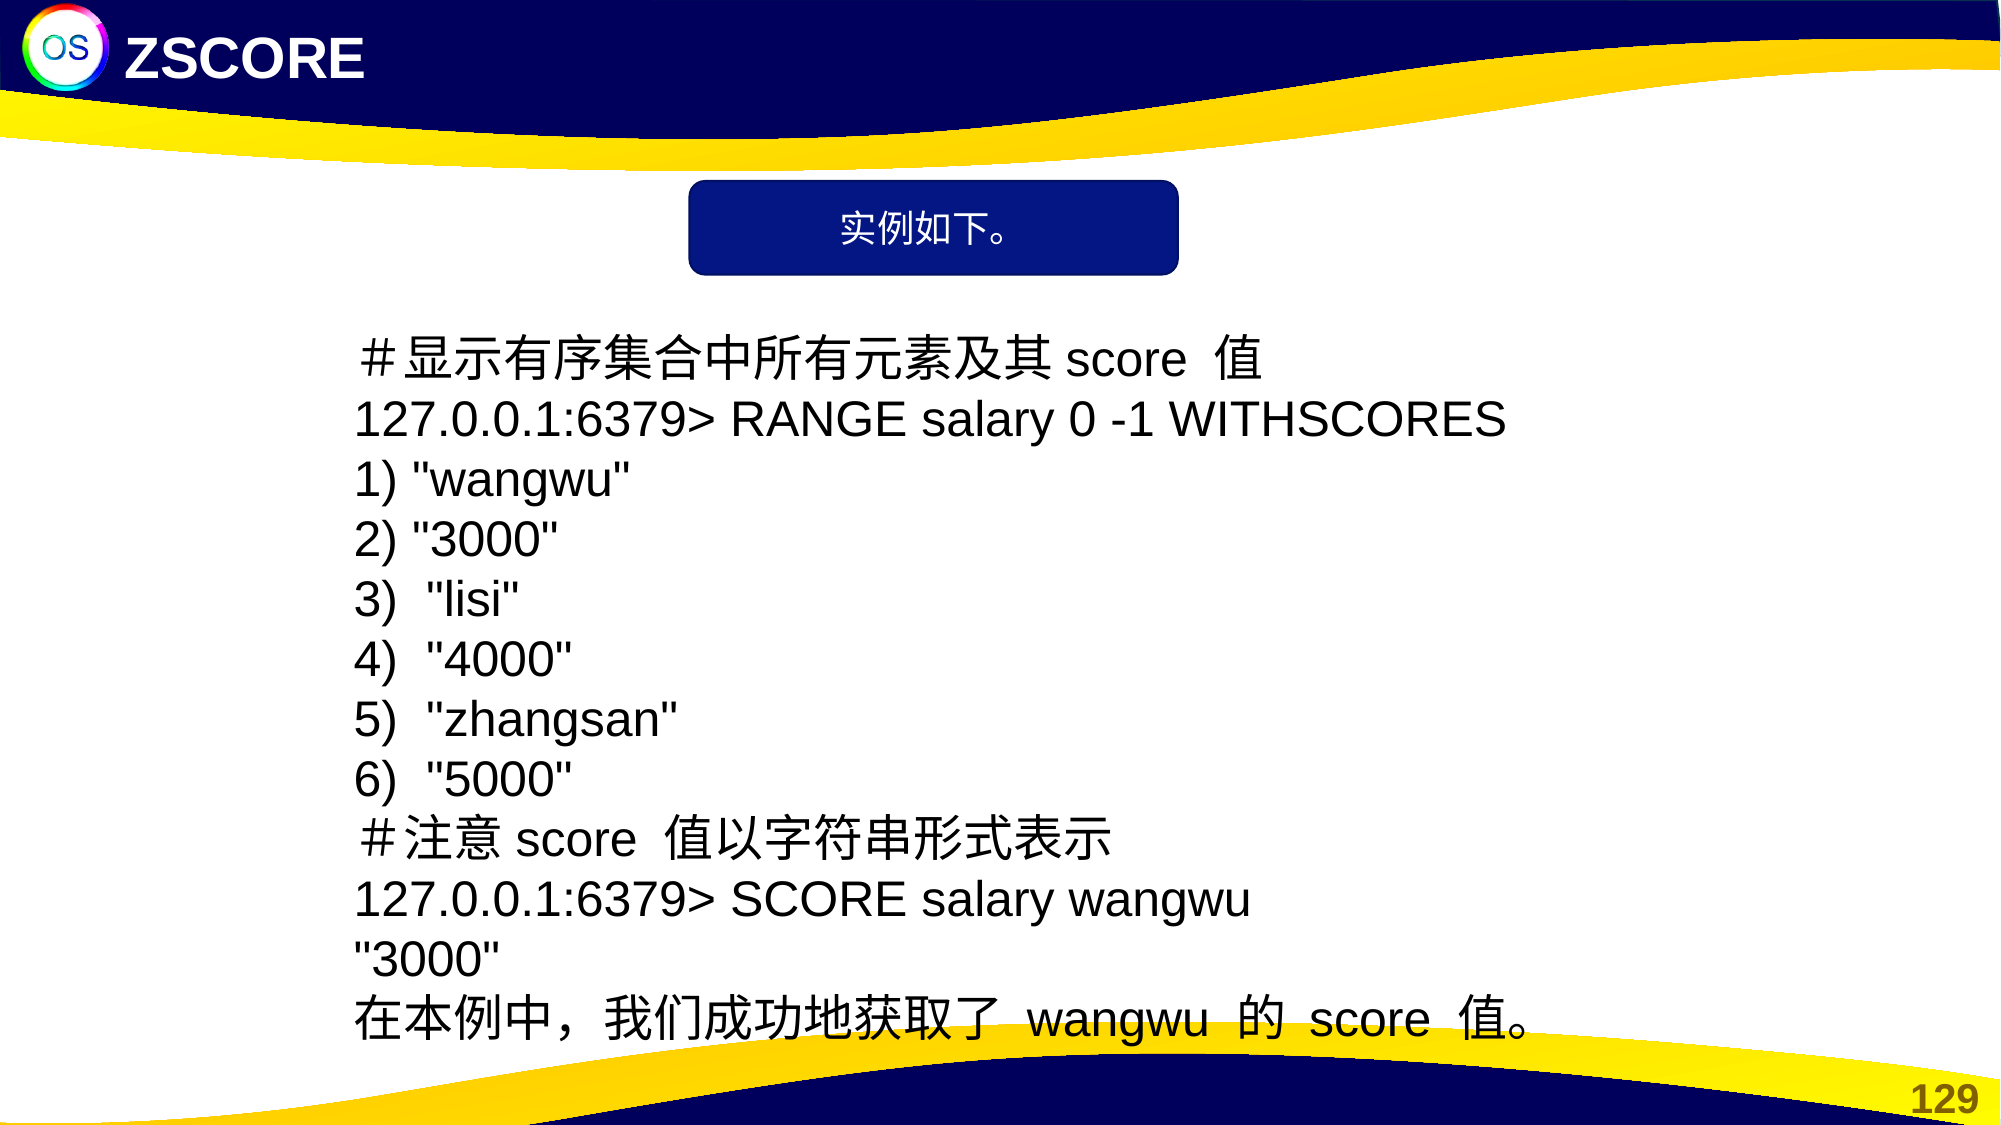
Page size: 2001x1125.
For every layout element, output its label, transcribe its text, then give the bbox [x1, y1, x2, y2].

text_box ZSCORE [109, 12, 1263, 98]
text_box ＃显示有序集合中所有元素及其score 值 127.0.0.1:6379> RANGE salary 0 -1 WITHSCORES 1) "wangwu" 2) "3000" 3) "lisi" 4) "4000" 5) "zhangsan" 6) "5000" ＃注意score 值以字符串形式表示 127.0.0.1:6379> SCORE salary wangwu "3000" 在本例中，我们成功地获取了 wangwu 的 score 值。 [338, 318, 1749, 1054]
picture [22, 3, 109, 91]
text_box 实例如下。 [688, 179, 1179, 276]
